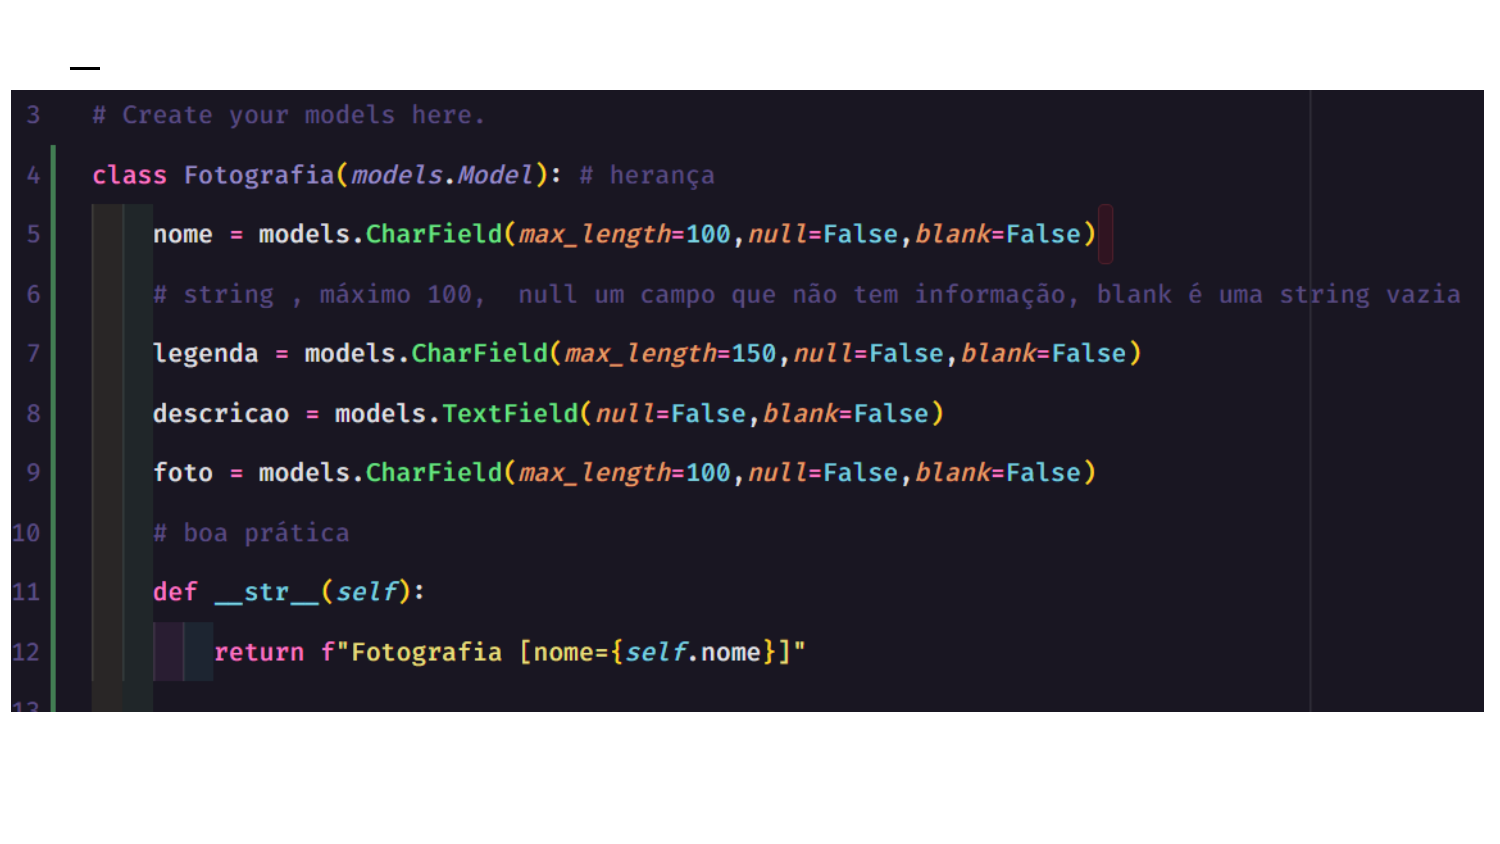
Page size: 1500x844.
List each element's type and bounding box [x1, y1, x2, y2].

picture [11, 90, 1485, 713]
